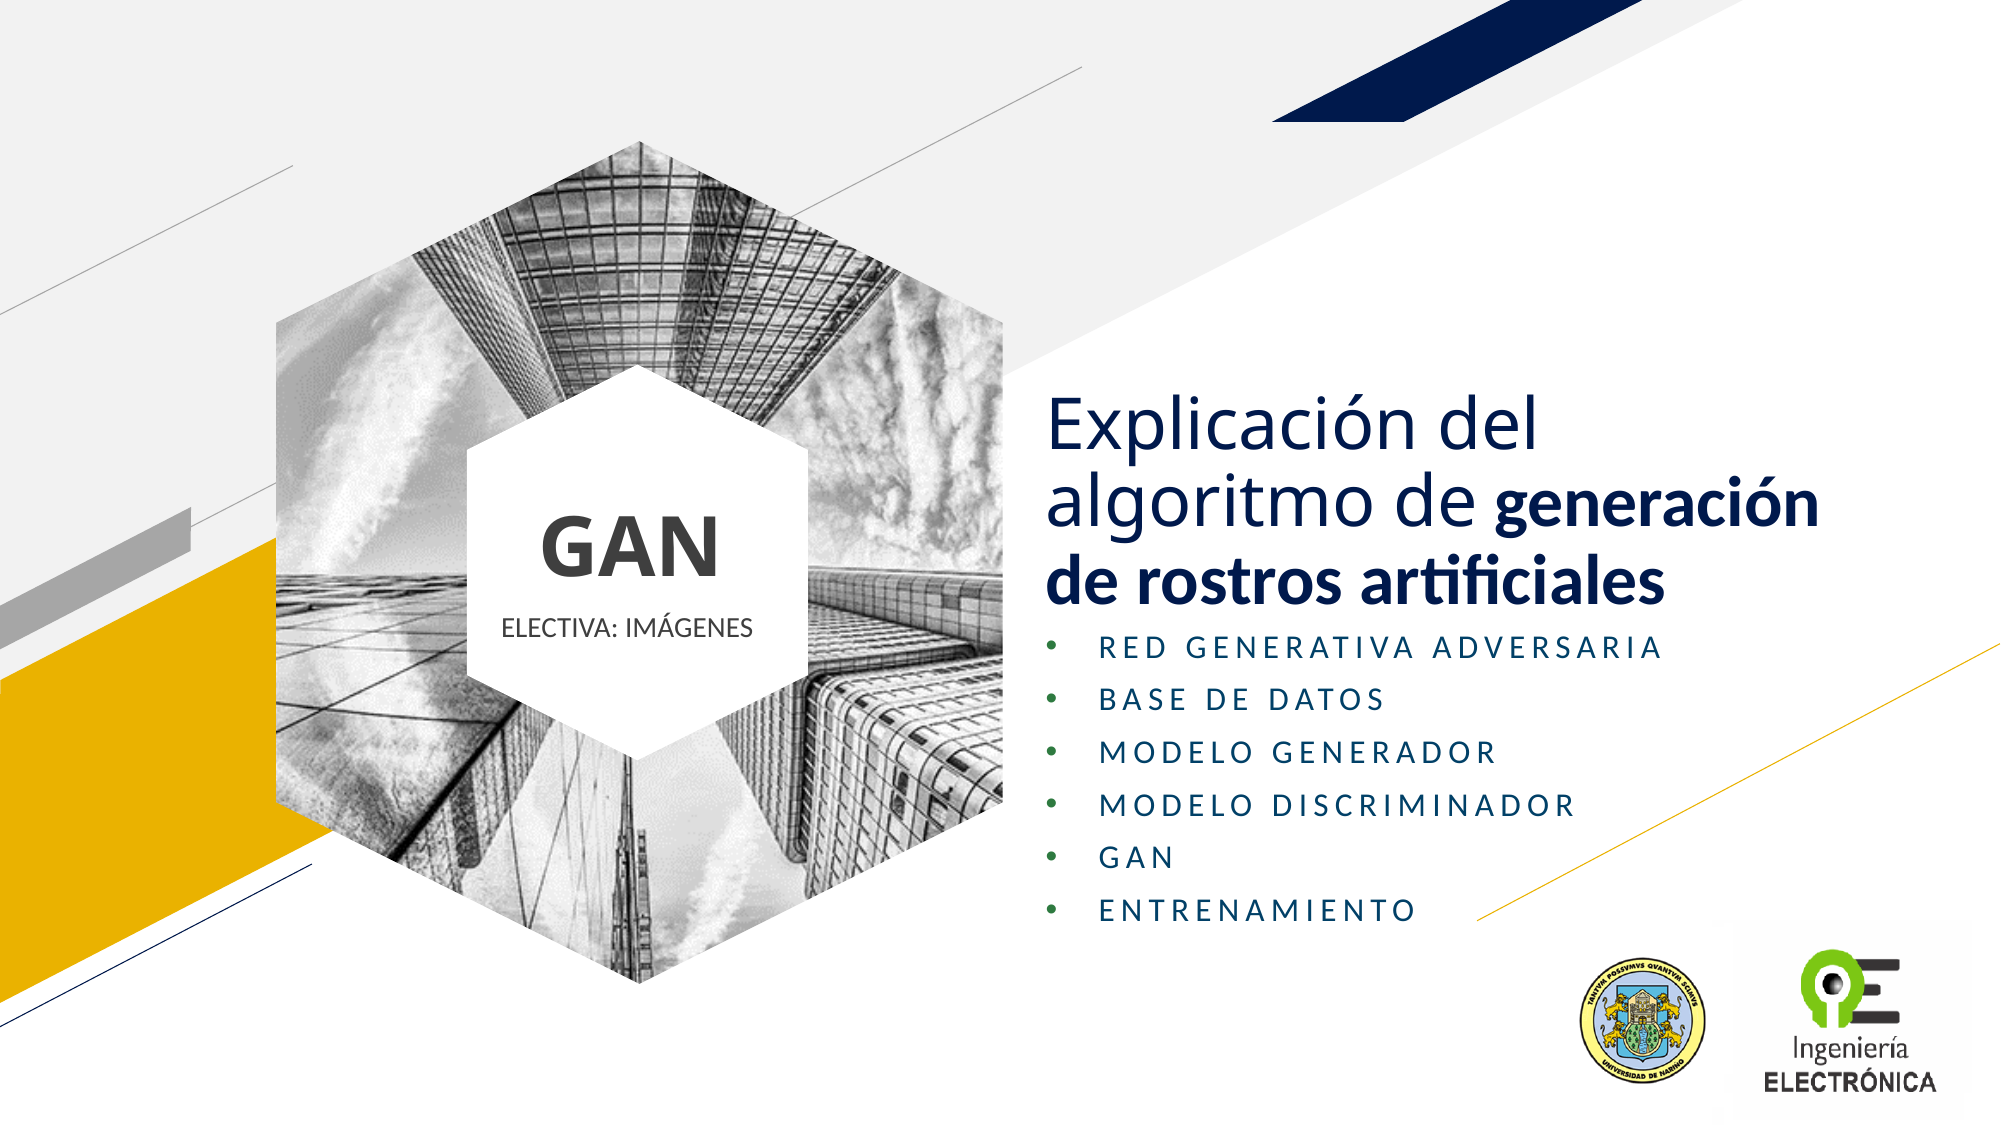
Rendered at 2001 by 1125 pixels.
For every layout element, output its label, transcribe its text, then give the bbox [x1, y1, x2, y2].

list RED GENERATIVA ADVERSARIA BASE DE DATOS MODELO GENERADOR MODELO DISCRIMINADOR GAN ENTRENAMIENTO [1030, 622, 1837, 937]
picture [1544, 919, 1972, 1125]
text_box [484, 485, 770, 652]
title Explicación del algoritmo de generación de rostros artificiales [1030, 326, 1837, 620]
picture [276, 141, 1003, 984]
